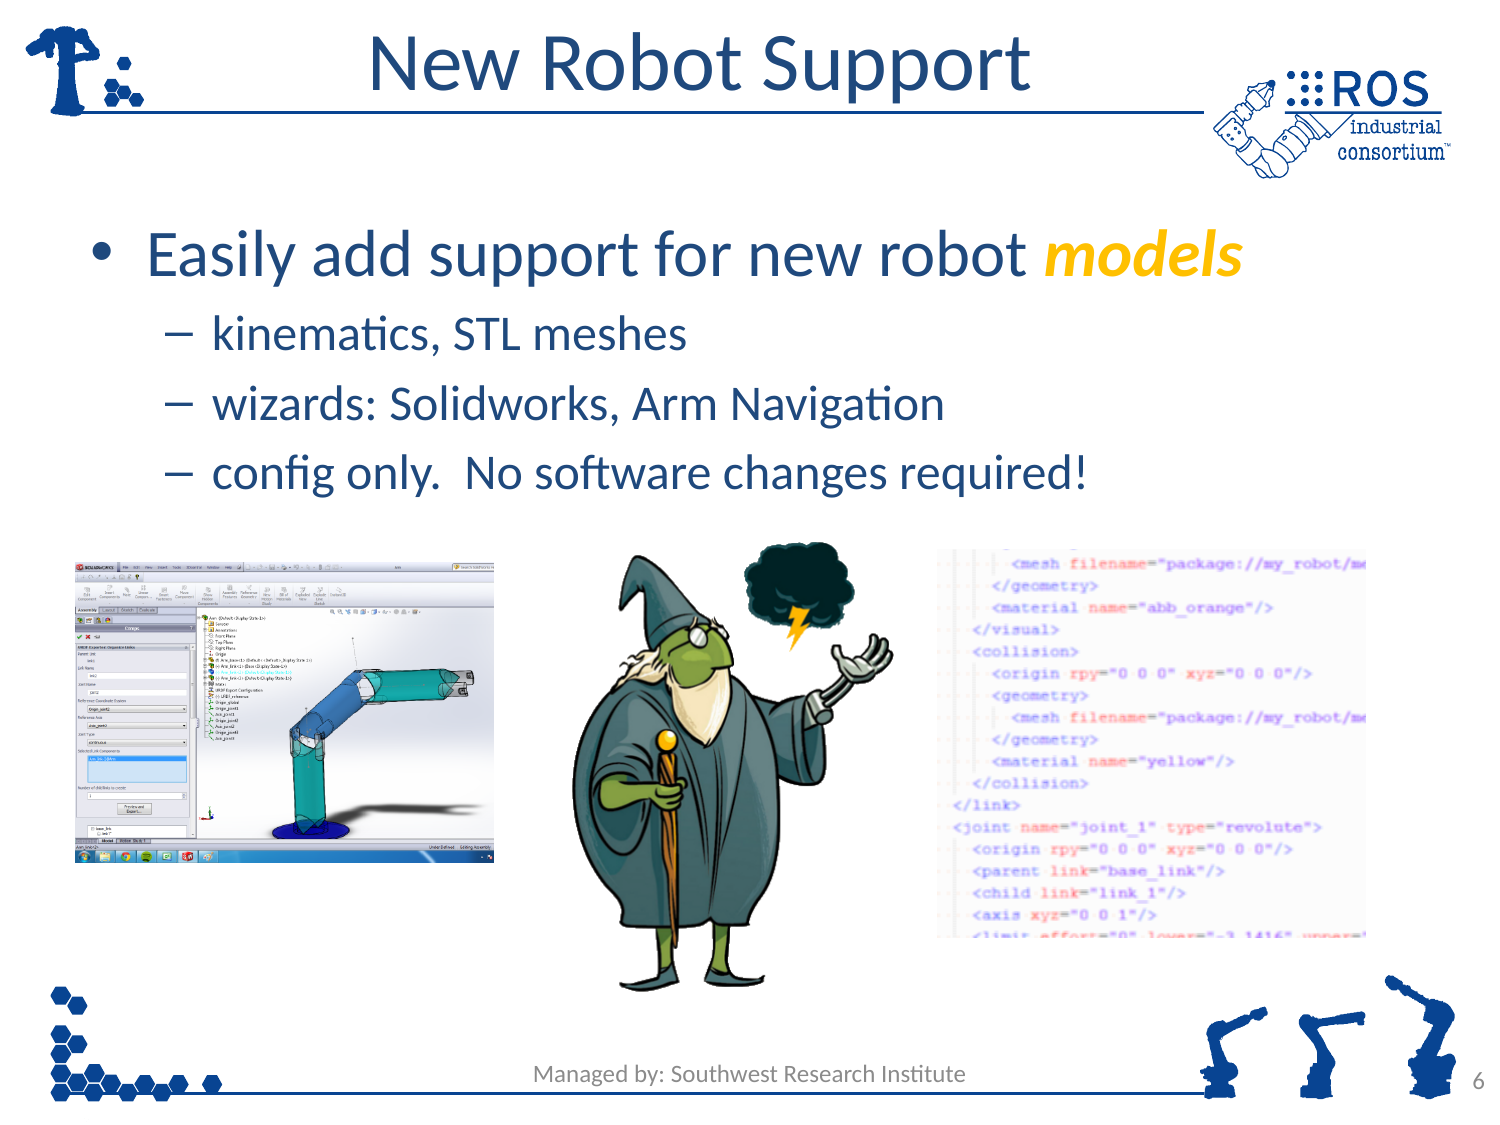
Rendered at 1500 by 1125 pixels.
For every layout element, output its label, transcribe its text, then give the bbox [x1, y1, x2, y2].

picture [74, 562, 494, 863]
slide_number [99, 1025, 388, 1085]
picture [562, 524, 901, 1001]
footer Managed by: Southwest Research Institute [512, 1042, 988, 1103]
title New Robot Support [150, 0, 1250, 113]
list Easily add support for new robot models kinematics, STL meshes wizards: Solidworks, Arm Navigation config only. No software changes required! [75, 202, 1425, 945]
picture [937, 549, 1366, 938]
slide_number 6 [1149, 1050, 1500, 1110]
